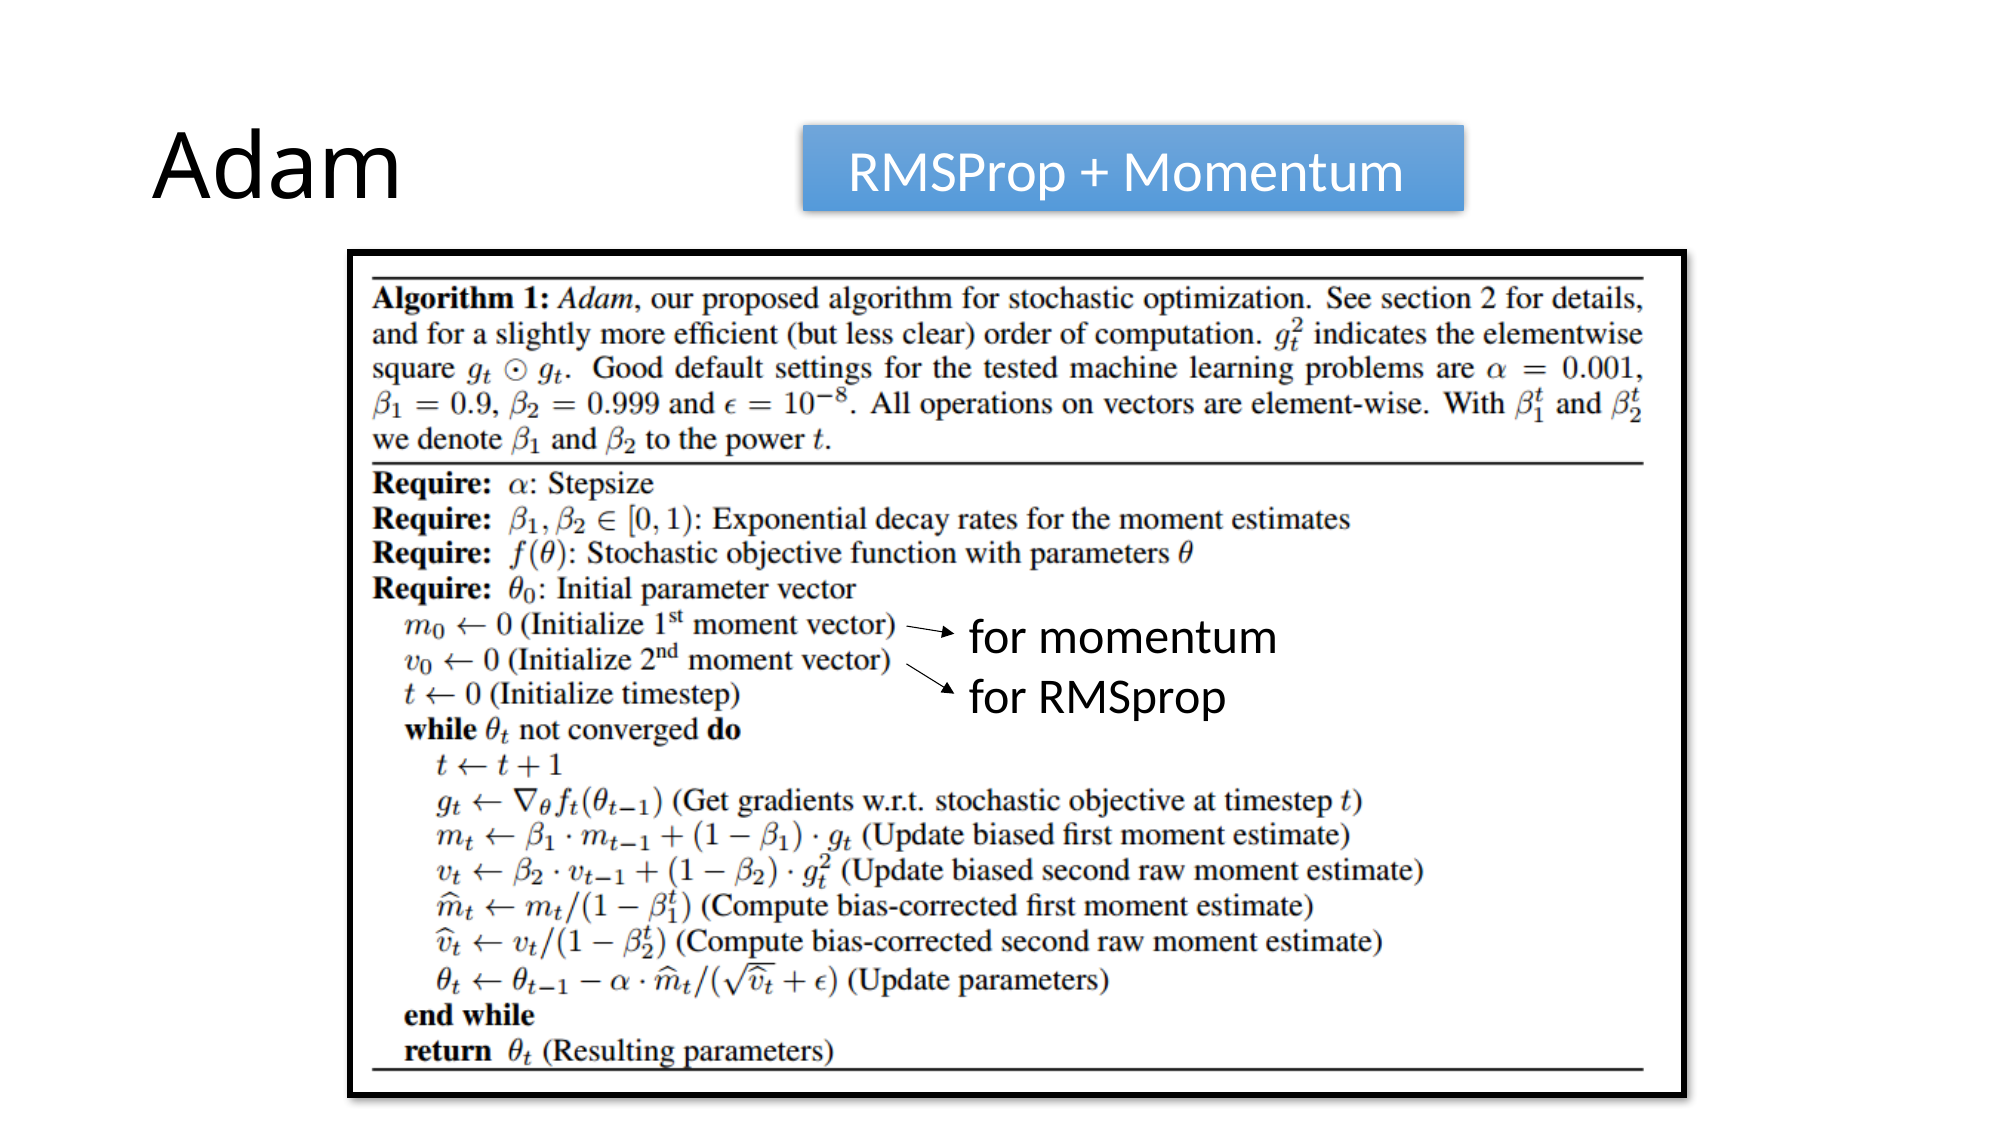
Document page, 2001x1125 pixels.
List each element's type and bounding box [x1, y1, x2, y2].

text_box [803, 125, 1464, 211]
text_box [906, 663, 955, 695]
picture [353, 255, 1681, 1092]
text_box [906, 626, 955, 635]
title [137, 59, 1863, 278]
